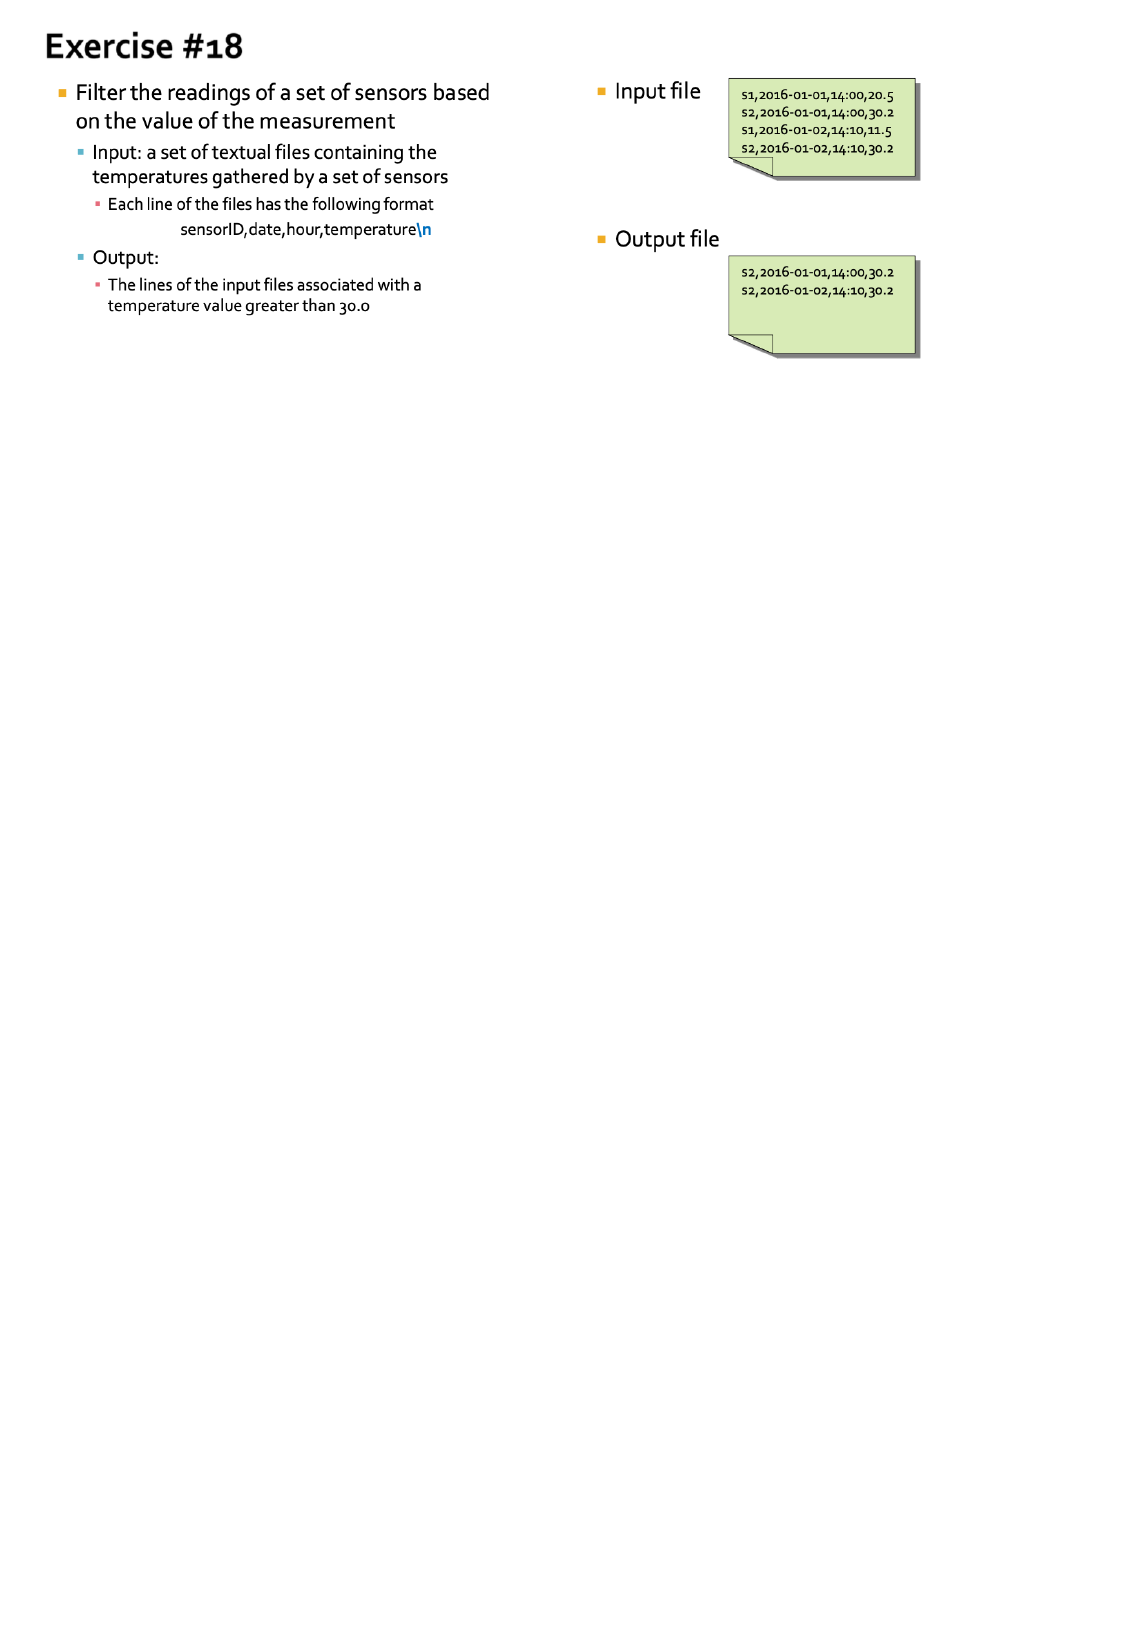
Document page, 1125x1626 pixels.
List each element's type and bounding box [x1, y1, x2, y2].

picture [52, 77, 507, 325]
picture [582, 65, 961, 365]
picture [37, 27, 250, 66]
